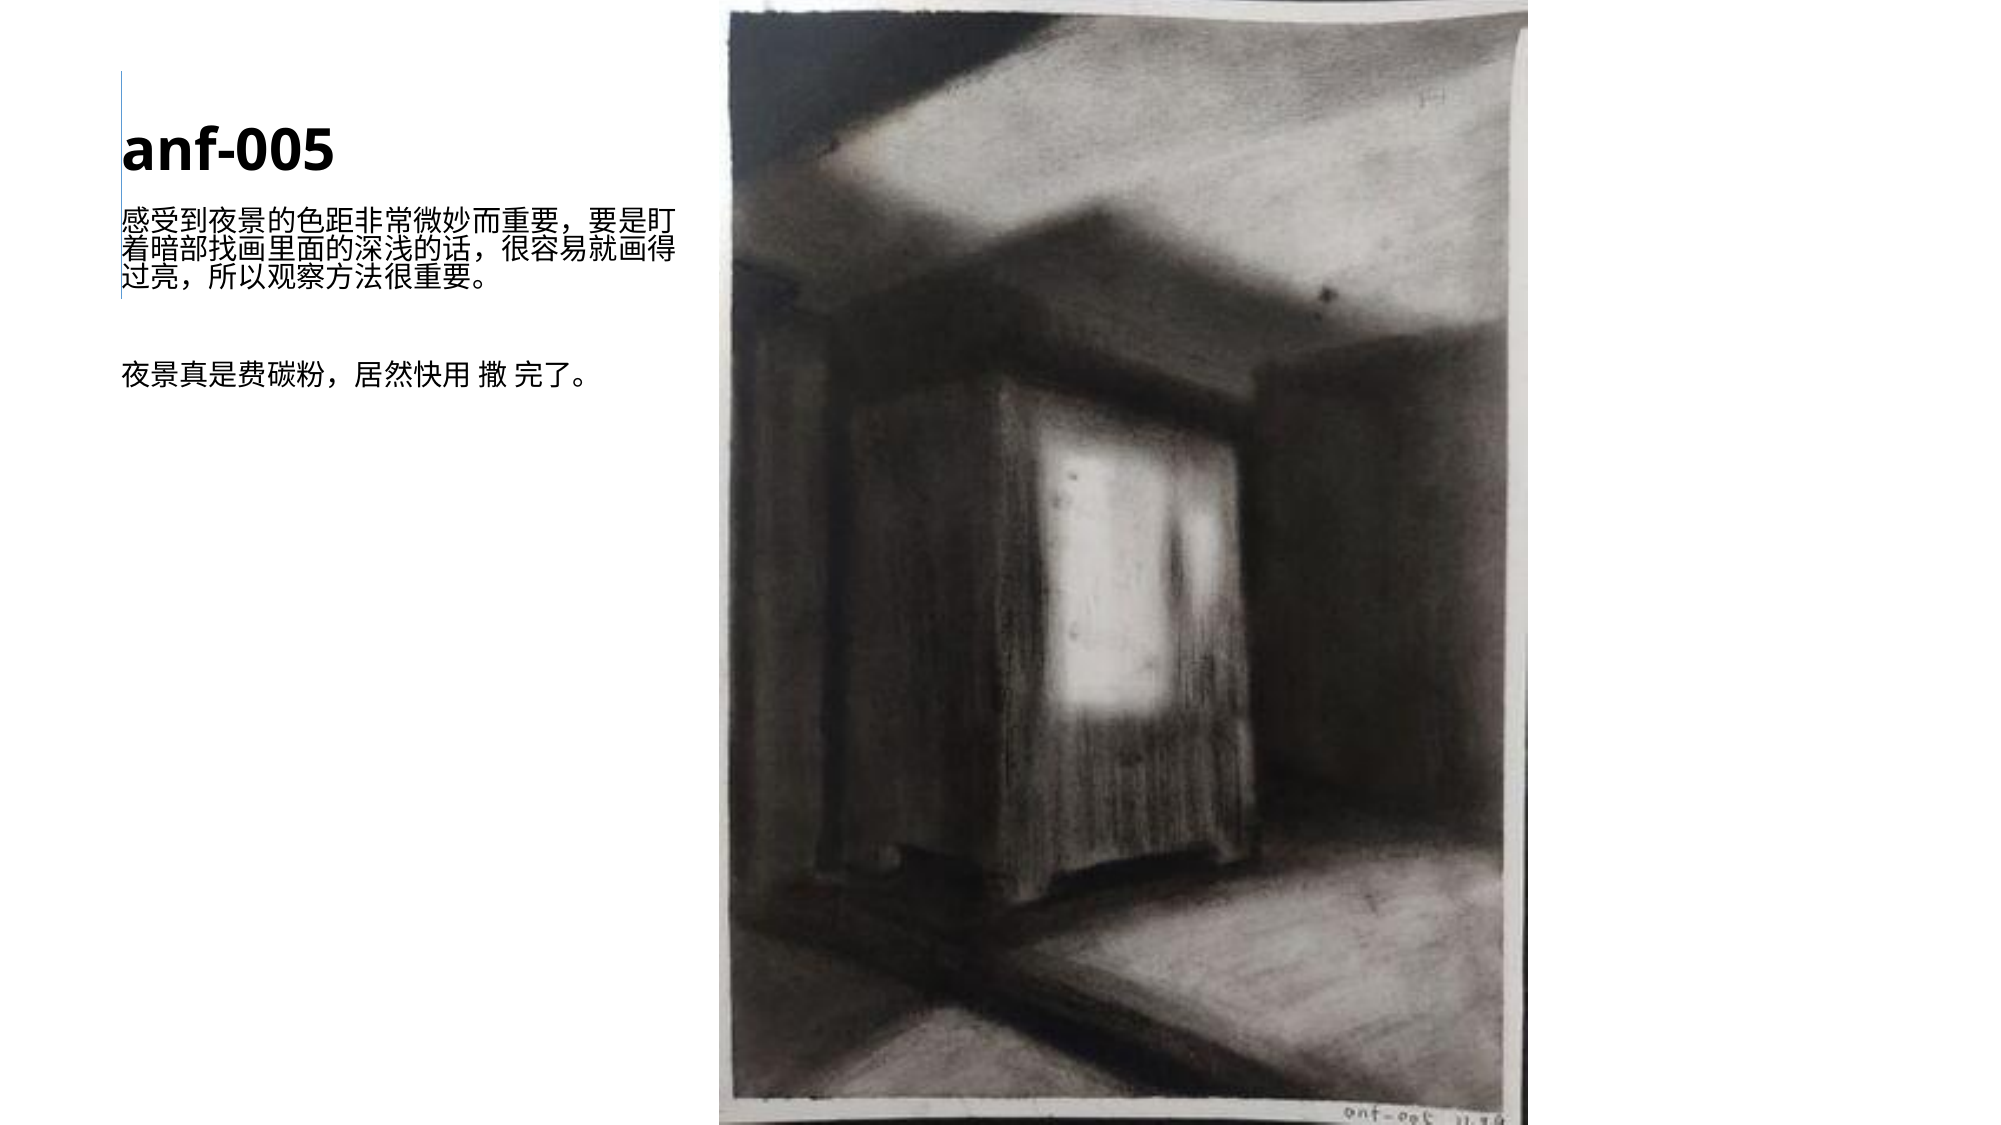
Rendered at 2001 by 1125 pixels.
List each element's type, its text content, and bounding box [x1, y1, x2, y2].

title anf-005 [106, 20, 718, 201]
picture [718, 0, 1528, 1125]
list 感受到夜景的色距非常微妙而重要，要是盯着暗部找画里面的深浅的话，很容易就画得过亮，所以观察方法很重要。 夜景真是费碳粉，居然快用 撒 完了。 [106, 201, 718, 1113]
